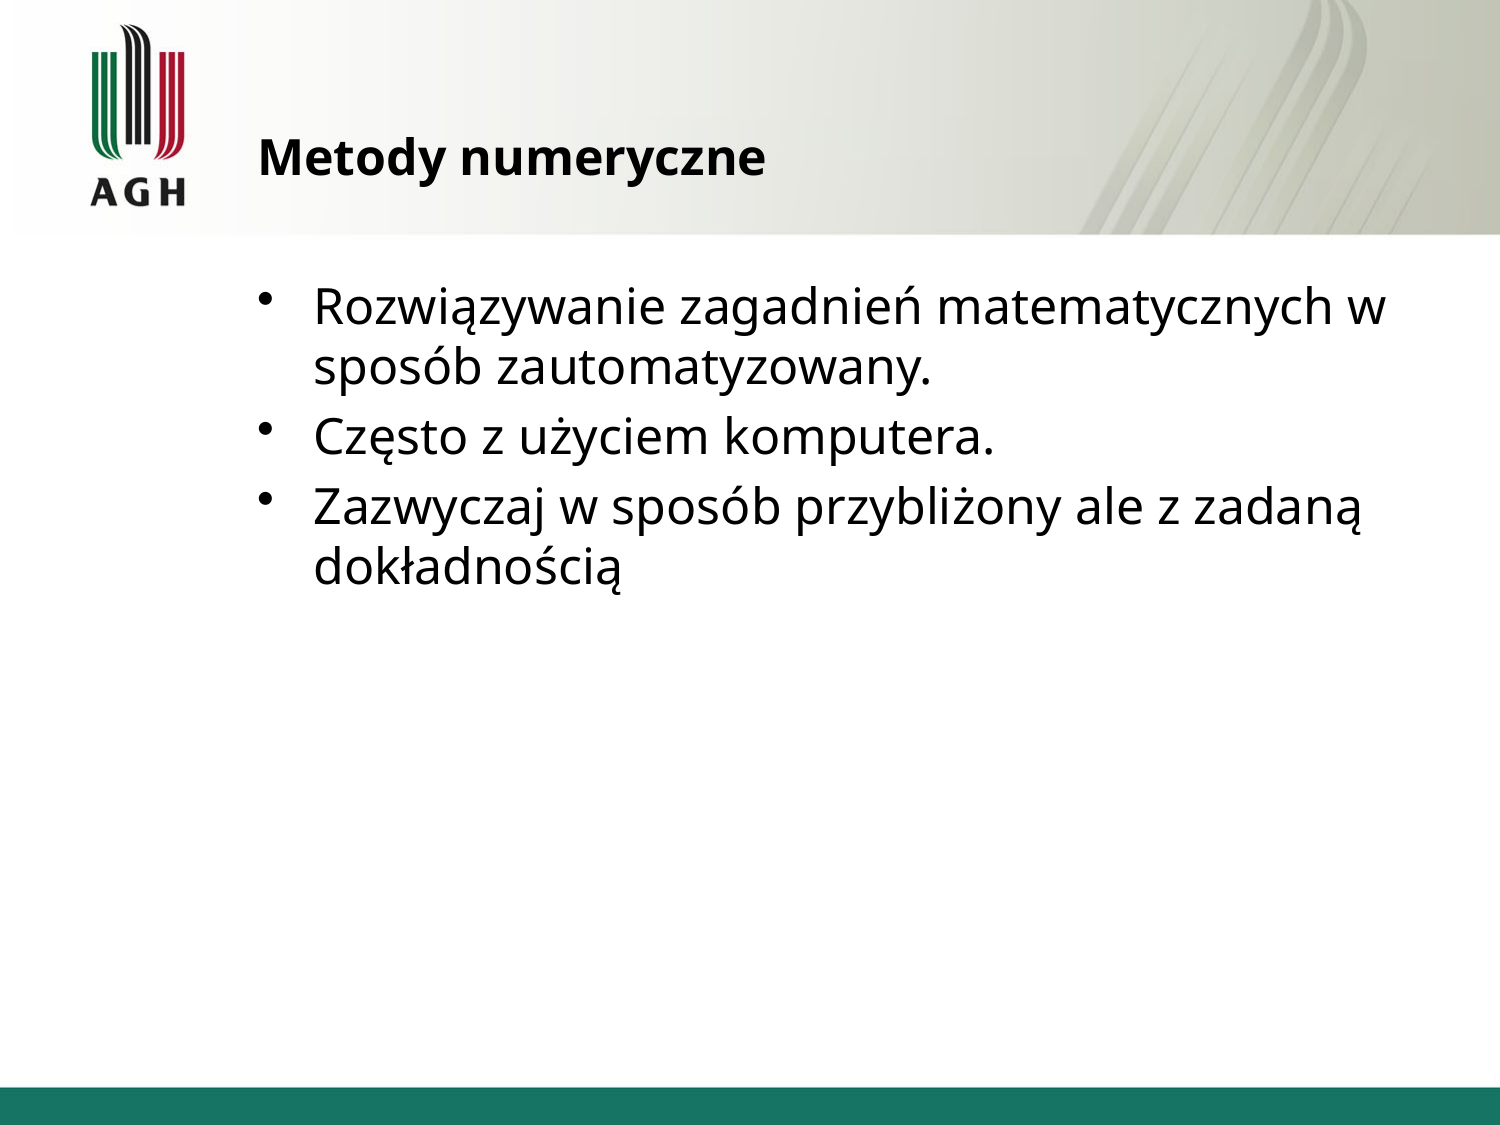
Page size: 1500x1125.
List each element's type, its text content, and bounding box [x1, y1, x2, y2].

list Rozwiązywanie zagadnień matematycznych w sposób zautomatyzowany. Często z użyciem komputera. Zazwyczaj w sposób przybliżony ale z zadaną dokładnością [242, 267, 1425, 1005]
picture [0, 0, 1500, 1125]
title Metody numeryczne [242, 78, 1425, 233]
